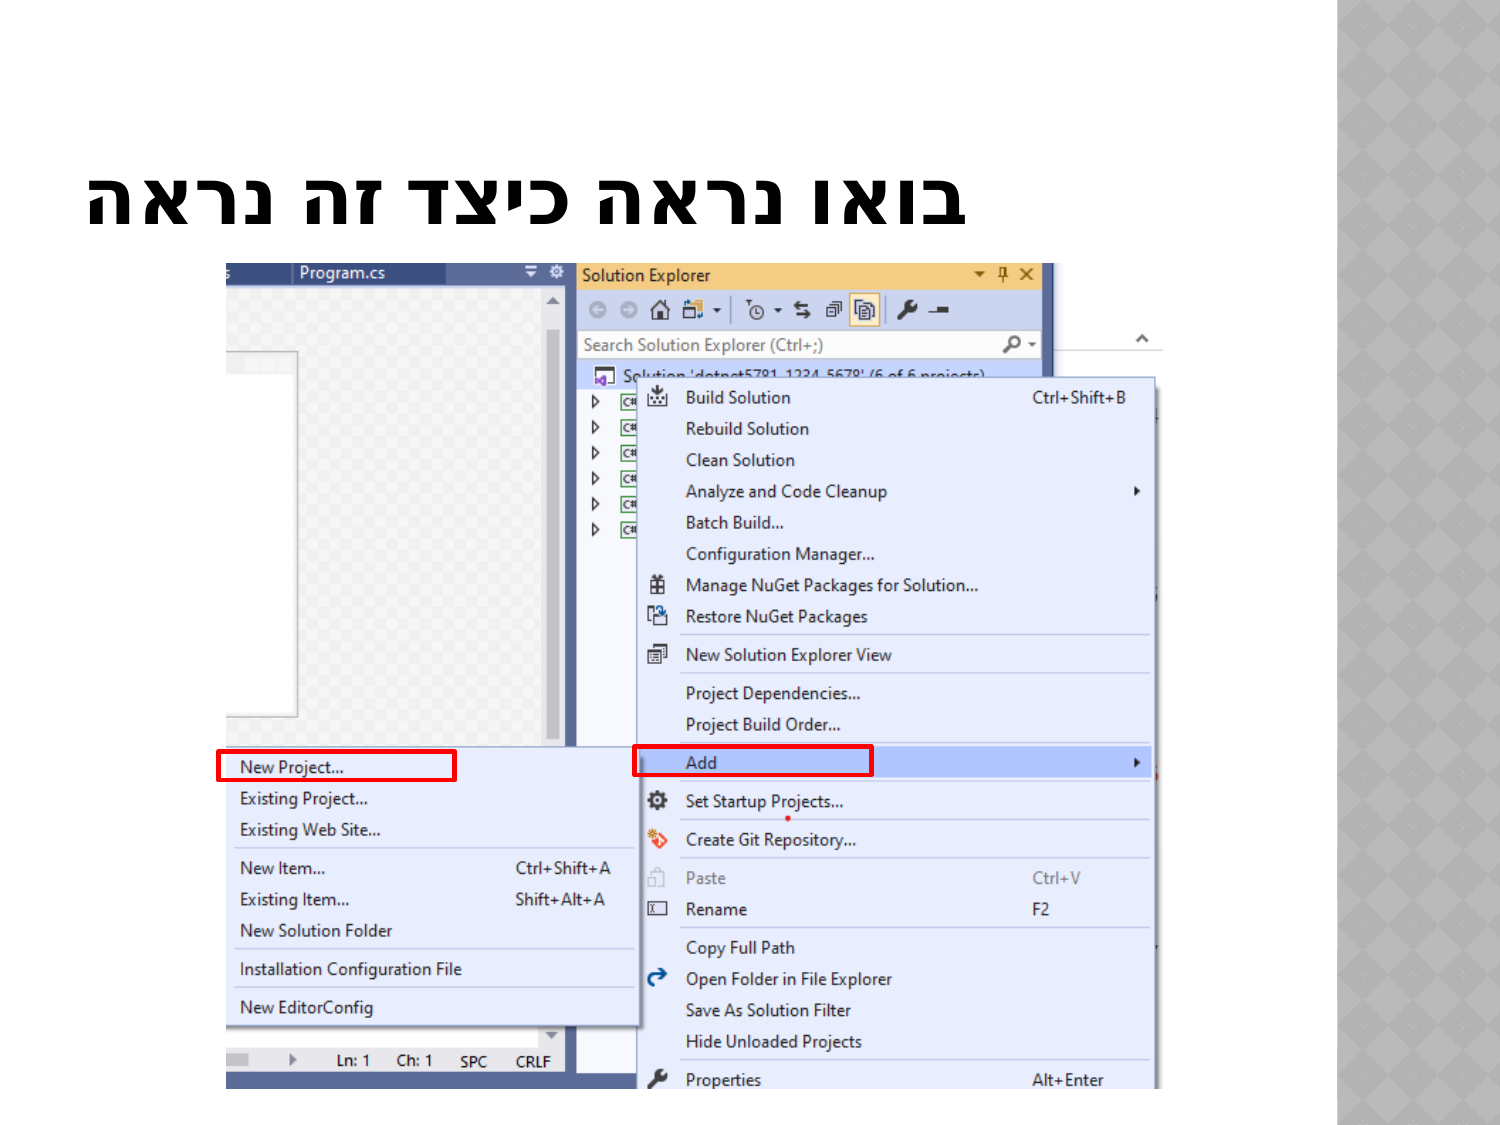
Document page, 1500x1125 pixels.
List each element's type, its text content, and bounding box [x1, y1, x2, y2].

title בואו נראה כיצד זה נראה [75, 52, 1263, 240]
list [1337, 0, 1500, 1125]
text_box [215, 748, 220, 783]
picture [225, 263, 1164, 1089]
